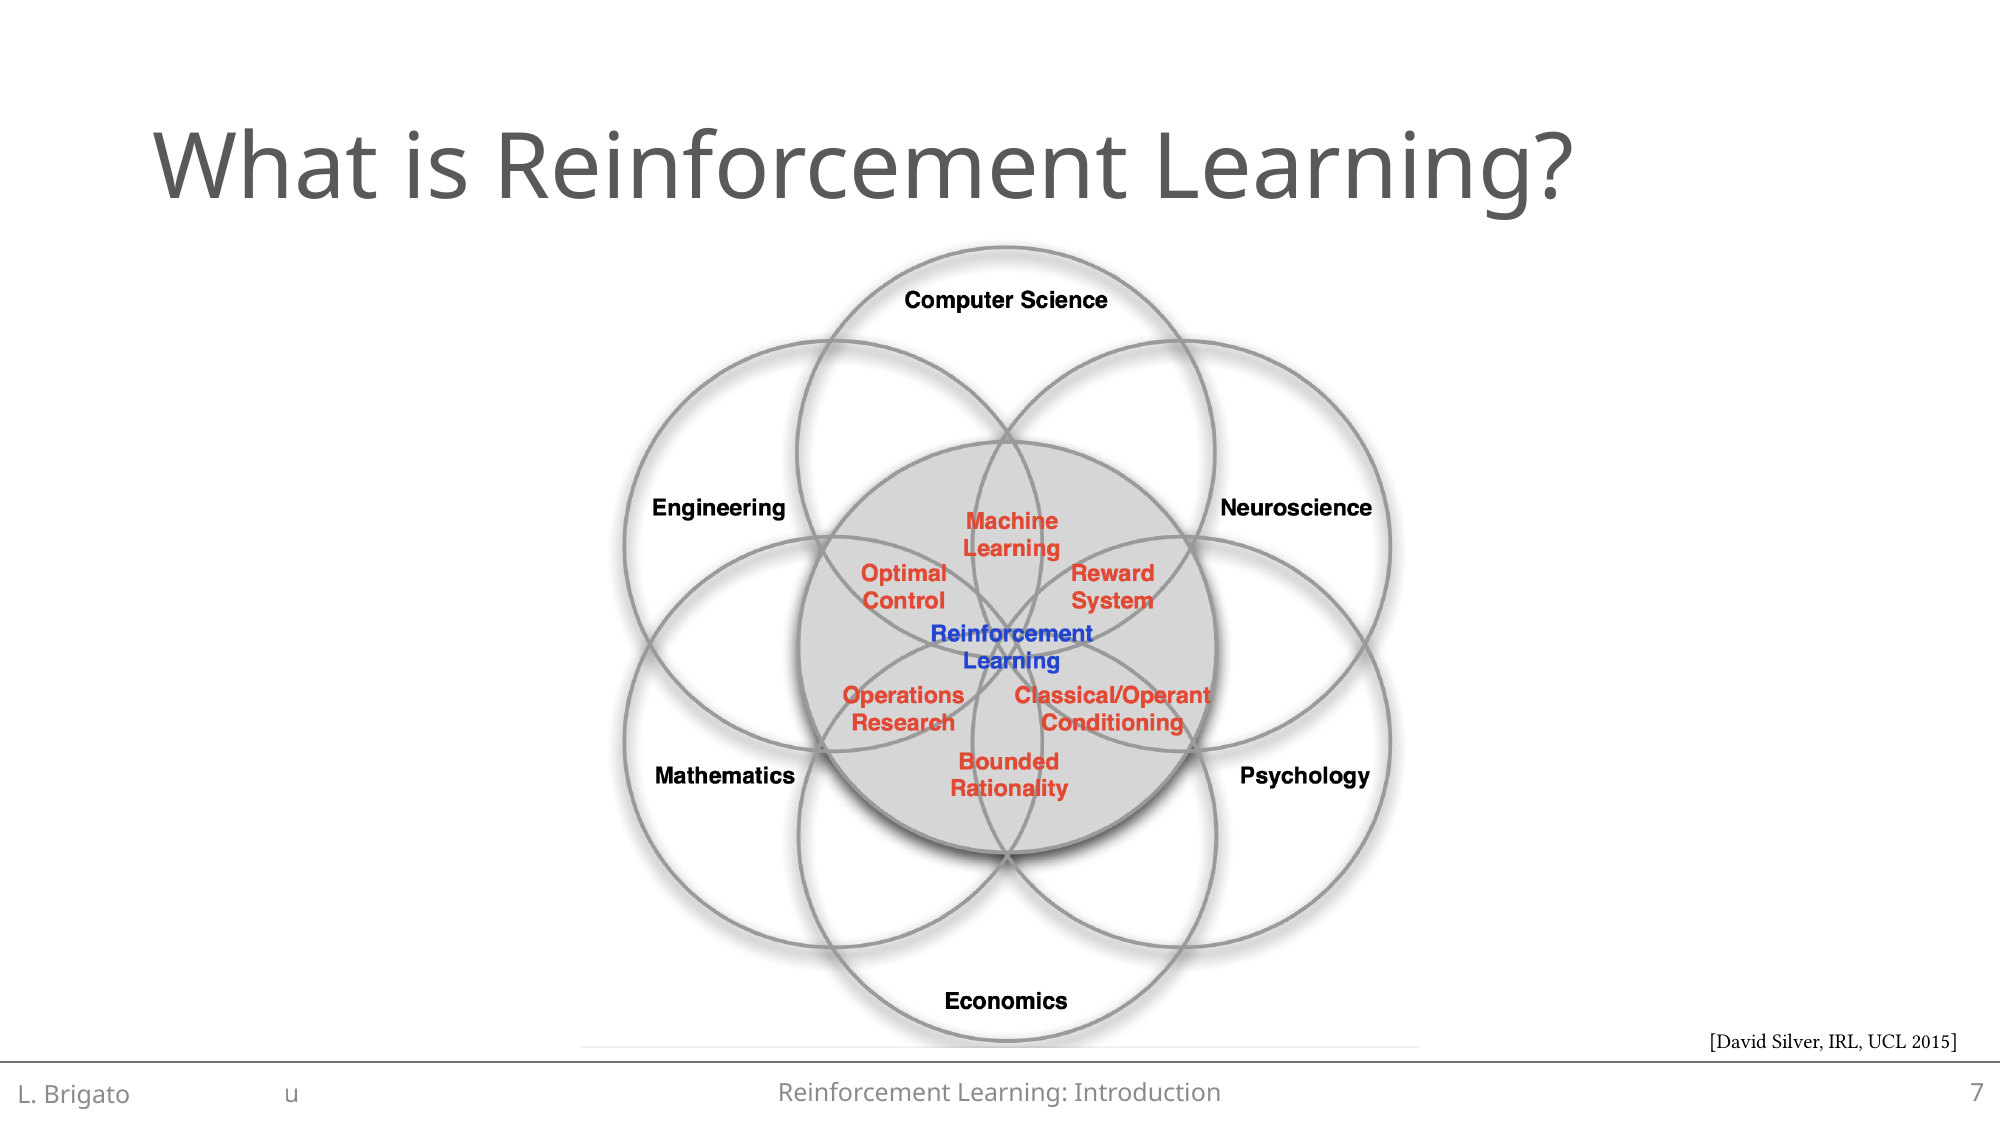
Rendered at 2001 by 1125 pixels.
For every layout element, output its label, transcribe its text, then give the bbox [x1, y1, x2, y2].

slide_number 7 [1549, 1063, 2000, 1124]
text_box [David Silver, IRL, UCL 2015] [1694, 1020, 1973, 1061]
title What is Reinforcement Learning? [137, 59, 1863, 278]
text_box L. Brigato [2, 1063, 287, 1124]
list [579, 228, 1421, 1048]
footer Reinforcement Learning: Introduction [662, 1063, 1338, 1124]
